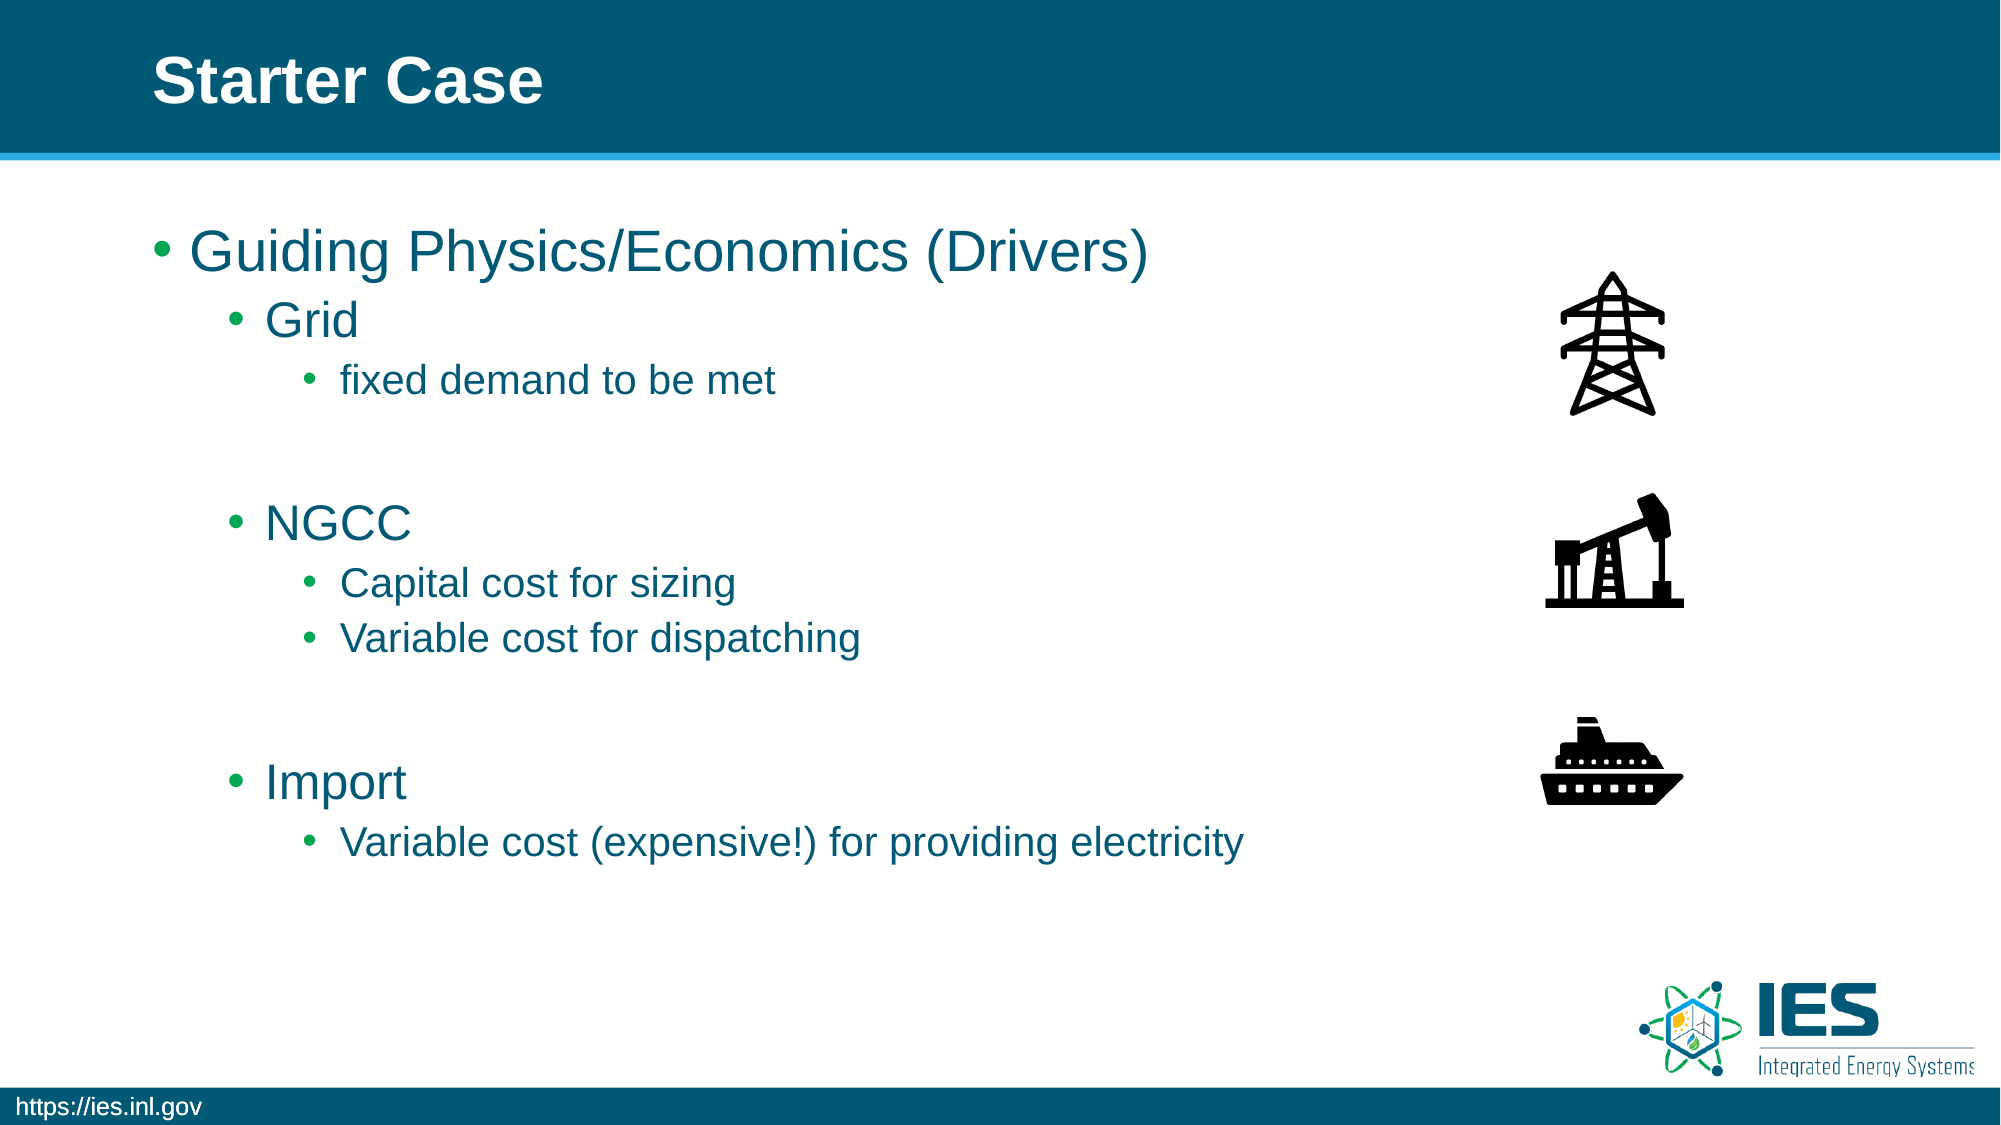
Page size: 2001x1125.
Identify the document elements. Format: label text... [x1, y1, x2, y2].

picture [1537, 687, 1688, 838]
title Starter Case [137, 0, 1863, 191]
picture [1537, 268, 1688, 419]
picture [1539, 474, 1690, 625]
list Guiding Physics/Economics (Drivers) Grid fixed demand to be met NGCC Capital cost for sizing Variable cost for dispatching Import Variable cost (expensive!) for providing electricity [137, 213, 1863, 927]
